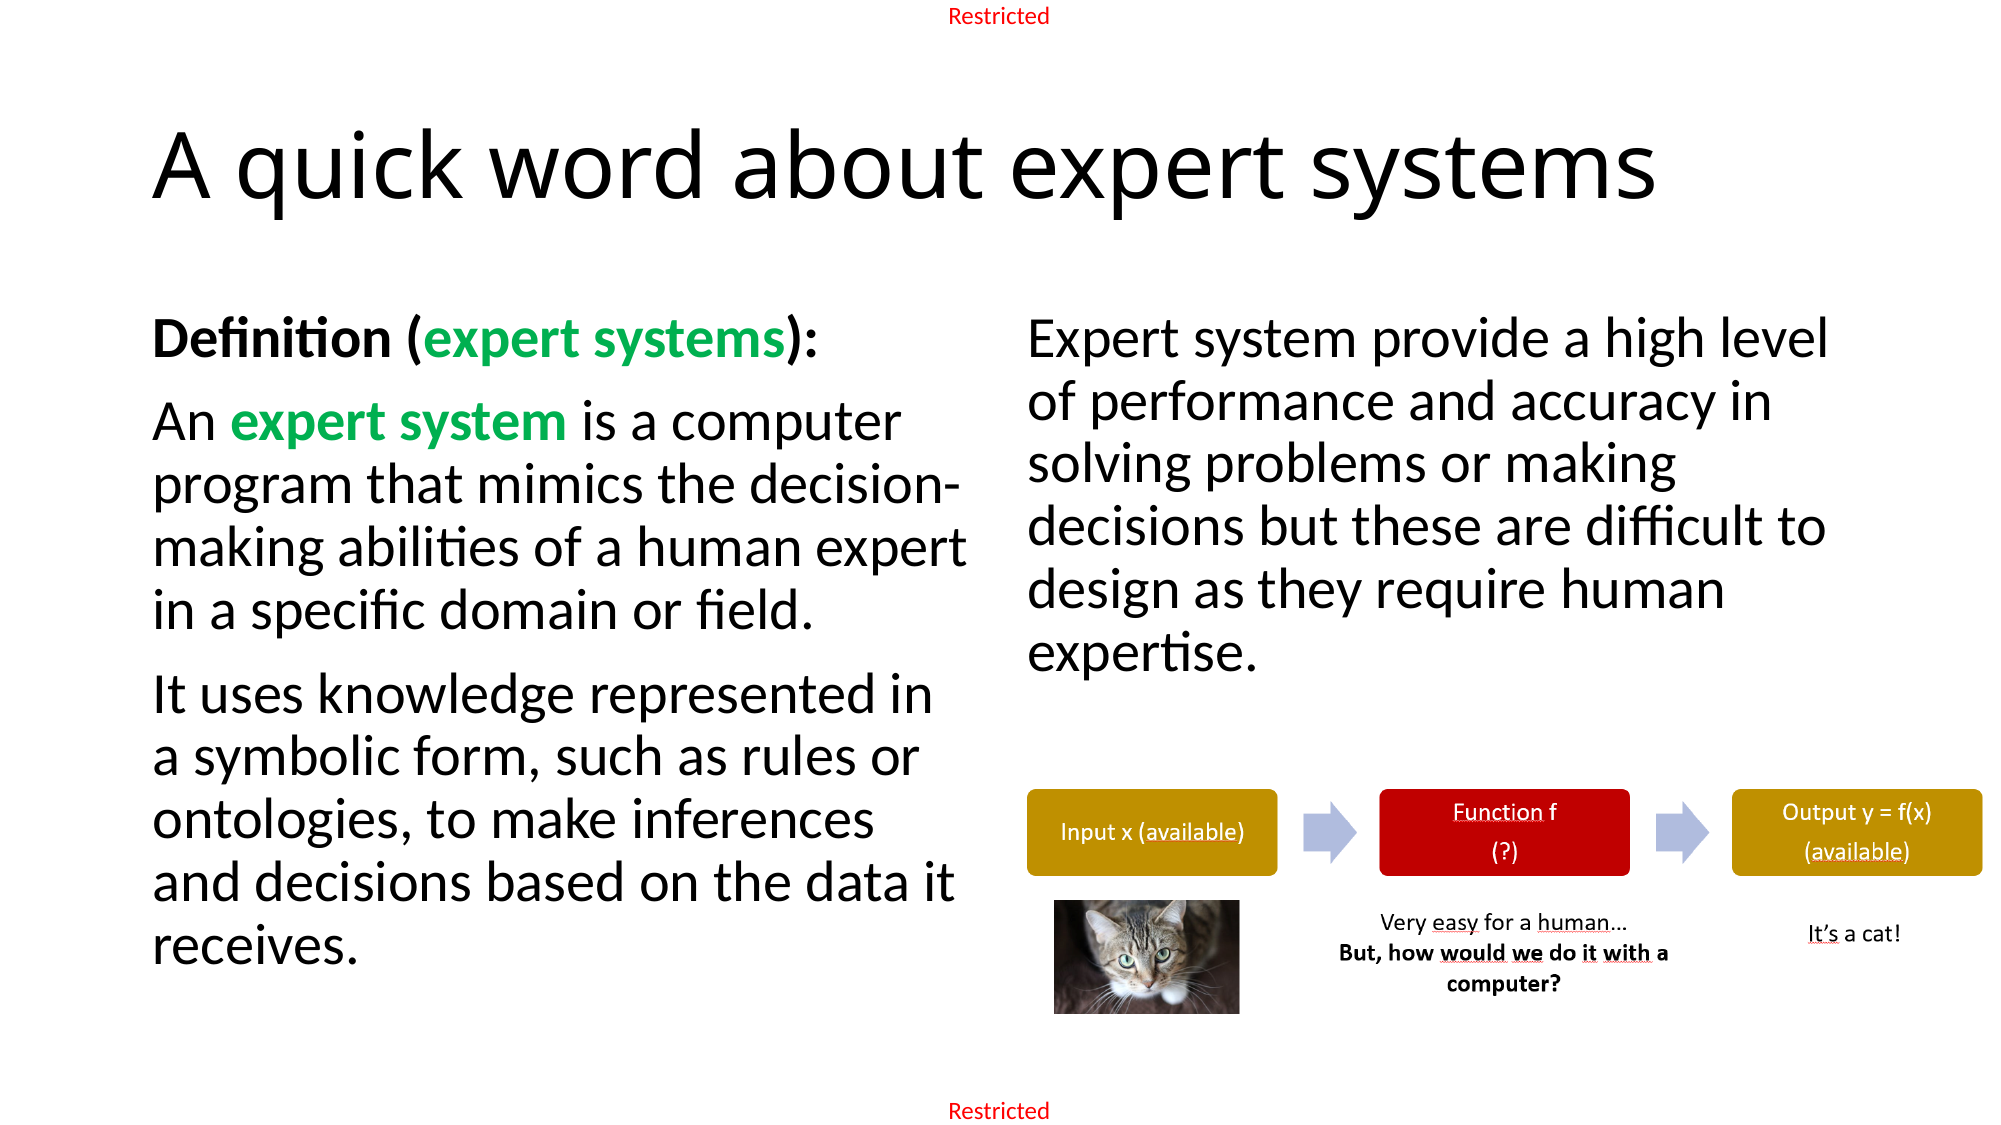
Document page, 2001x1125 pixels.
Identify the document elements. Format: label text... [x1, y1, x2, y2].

picture [1023, 777, 1988, 1014]
list Definition (expert systems): An expert system is a computer program that mimics the decision-making abilities of a human expert in a specific domain or field. It uses knowledge represented in a symbolic form, such as rules or ontologies, to make inferences and decisions based on the data it receives. [137, 299, 988, 1125]
list Expert system provide a high level of performance and accuracy in solving problems or making decisions but these are difficult to design as they require human expertise. [1012, 299, 1863, 1014]
title A quick word about expert systems [137, 59, 1863, 278]
